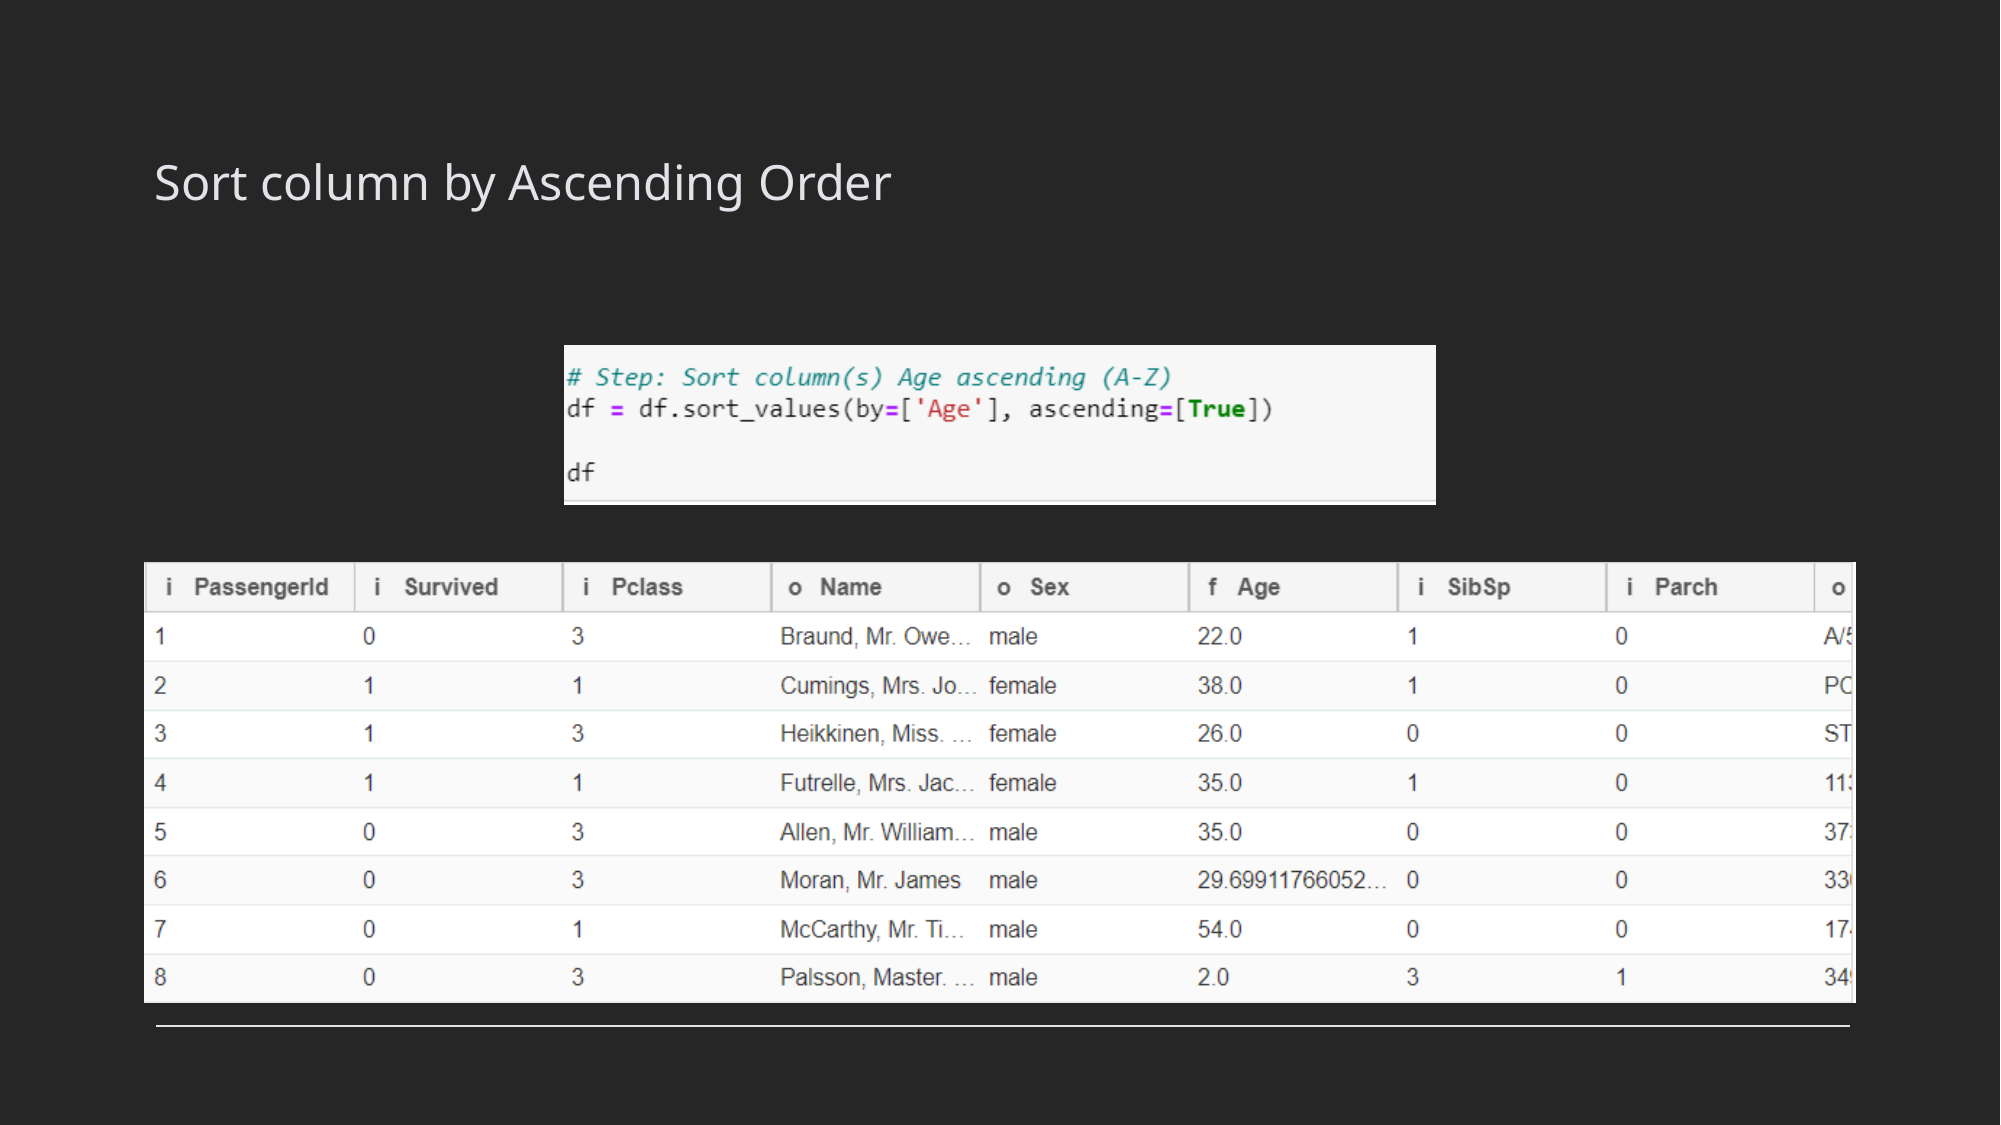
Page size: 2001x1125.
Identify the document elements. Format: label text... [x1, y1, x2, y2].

title Sort column by Ascending Order [139, 143, 1850, 218]
picture [563, 345, 1436, 505]
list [144, 562, 1856, 1003]
